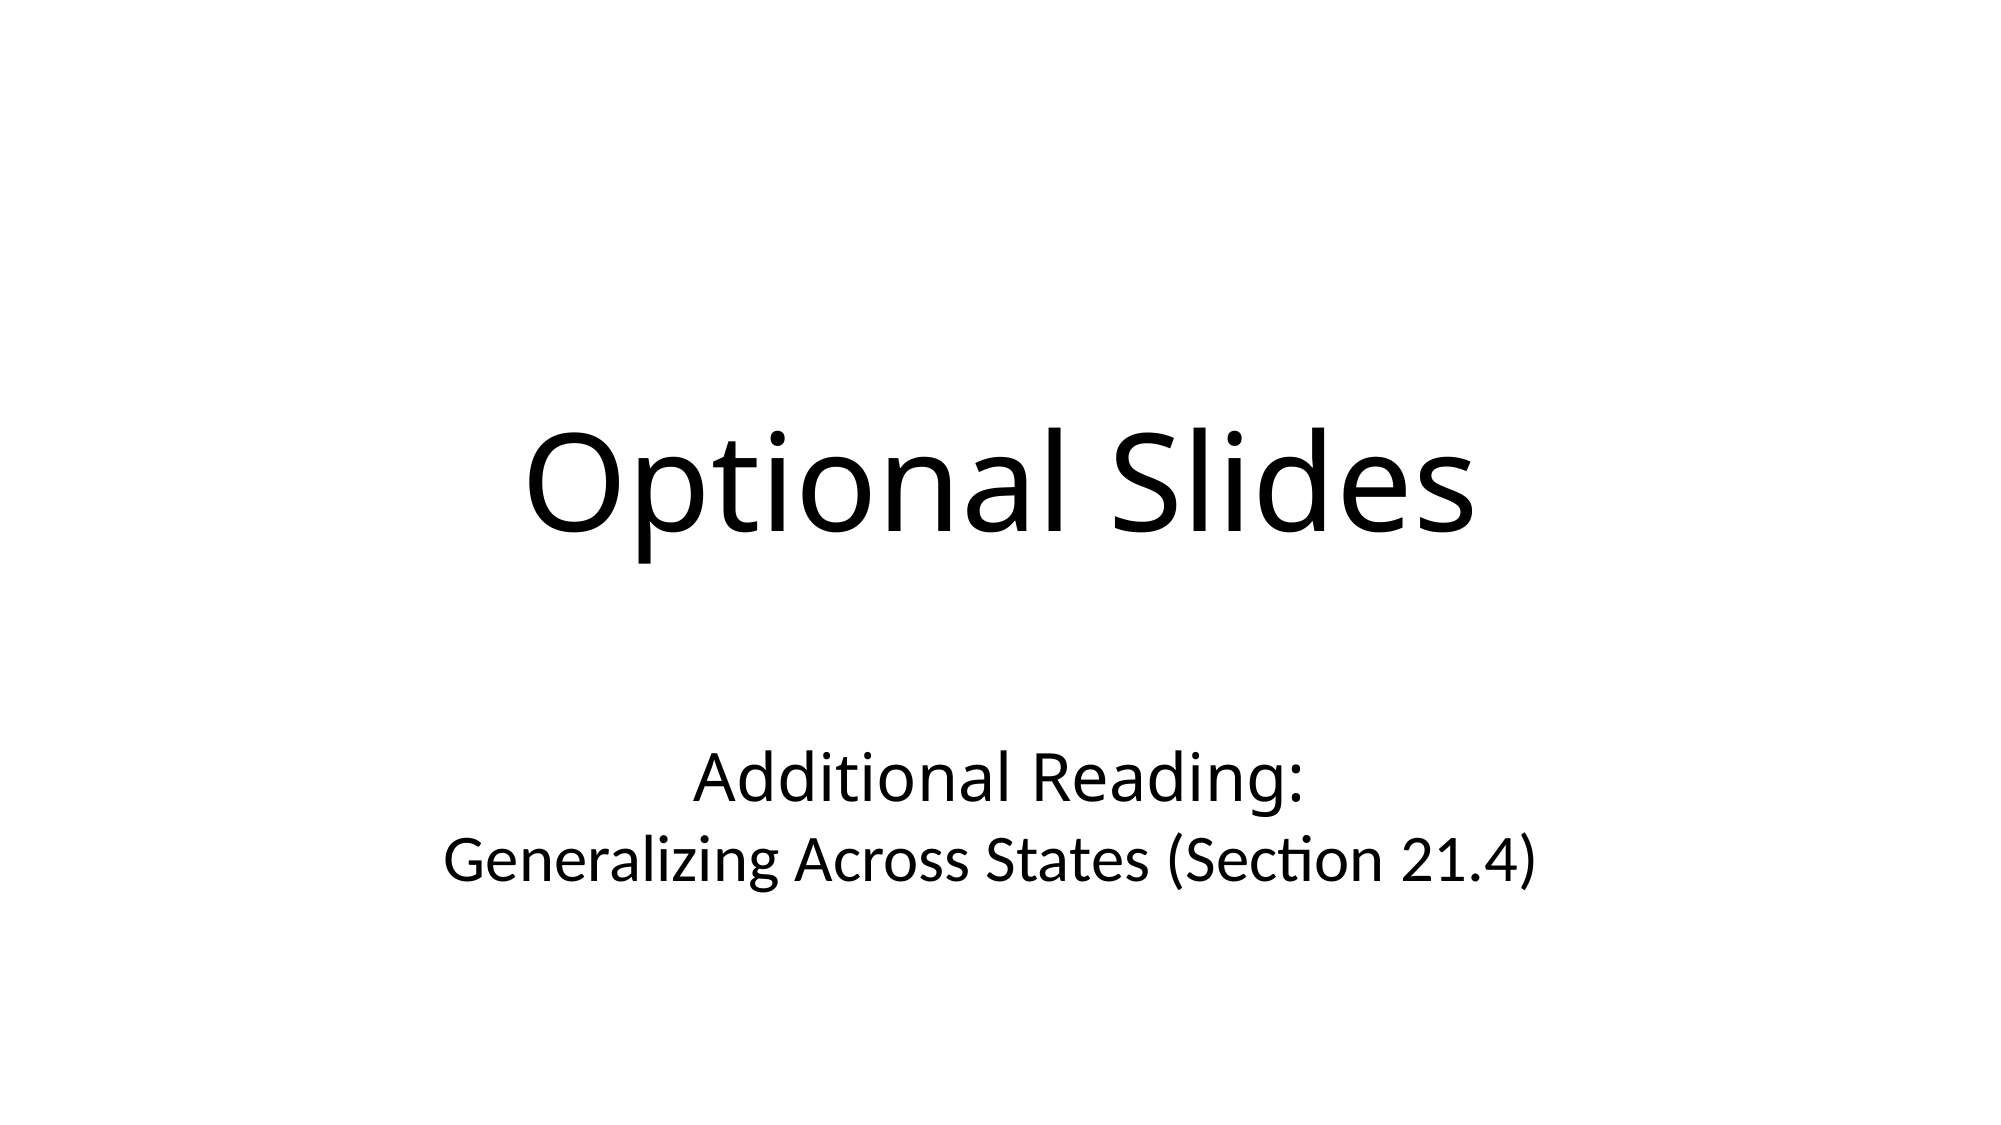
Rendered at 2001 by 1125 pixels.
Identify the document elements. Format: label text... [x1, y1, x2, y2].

subtitle Additional Reading: Generalizing Across States (Section 21.4) [67, 714, 1933, 889]
title Optional Slides [169, 285, 1831, 669]
